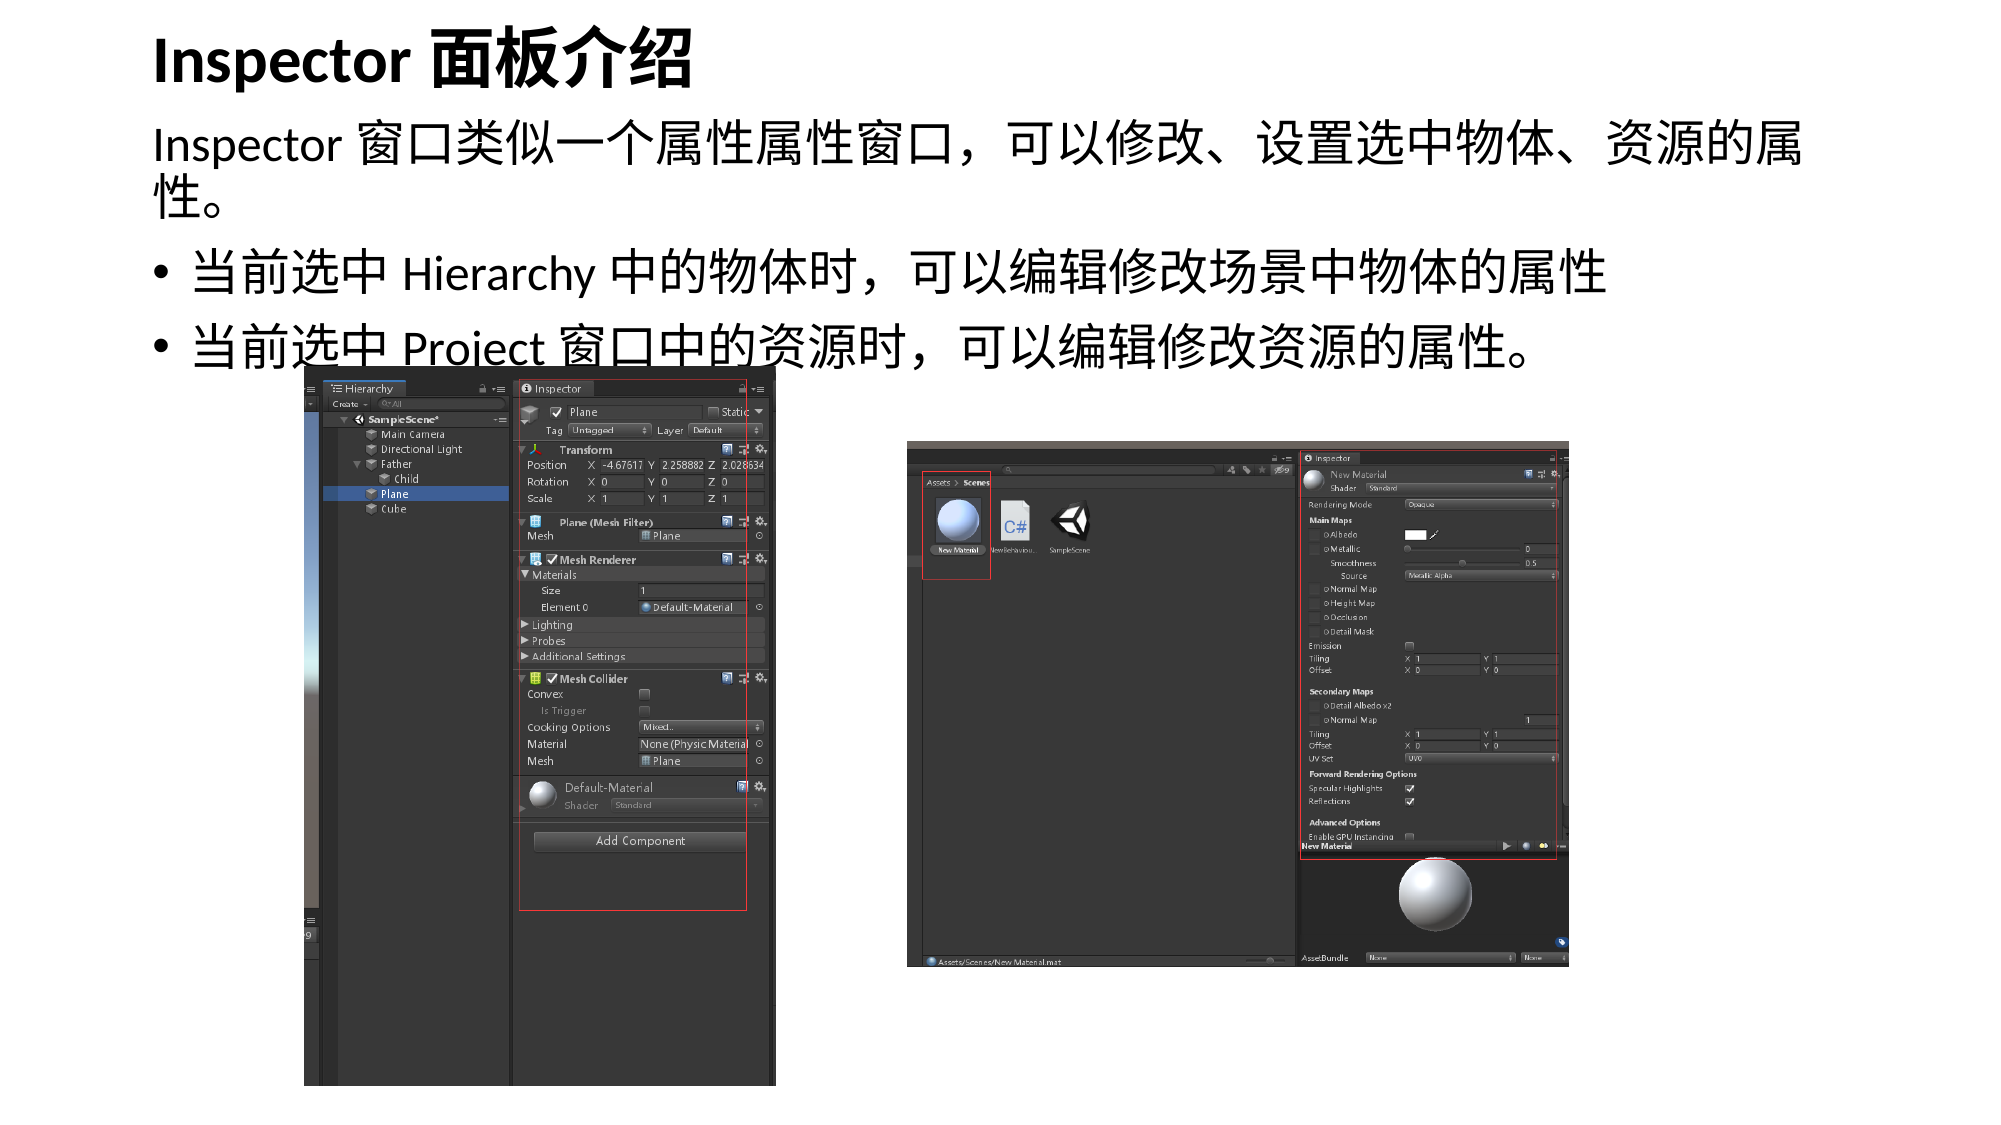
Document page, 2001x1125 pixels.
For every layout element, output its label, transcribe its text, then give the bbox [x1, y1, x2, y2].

list Inspector面板介绍 Inspector窗口类似一个属性属性窗口，可以修改、设置选中物体、资源的属性。 当前选中Hierarchy中的物体时，可以编辑修改场景中物体的属性 当前选中Project窗口中的资源时，可以编辑修改资源的属性。 [137, 17, 1863, 1097]
picture [304, 366, 776, 1086]
picture [907, 441, 1569, 968]
